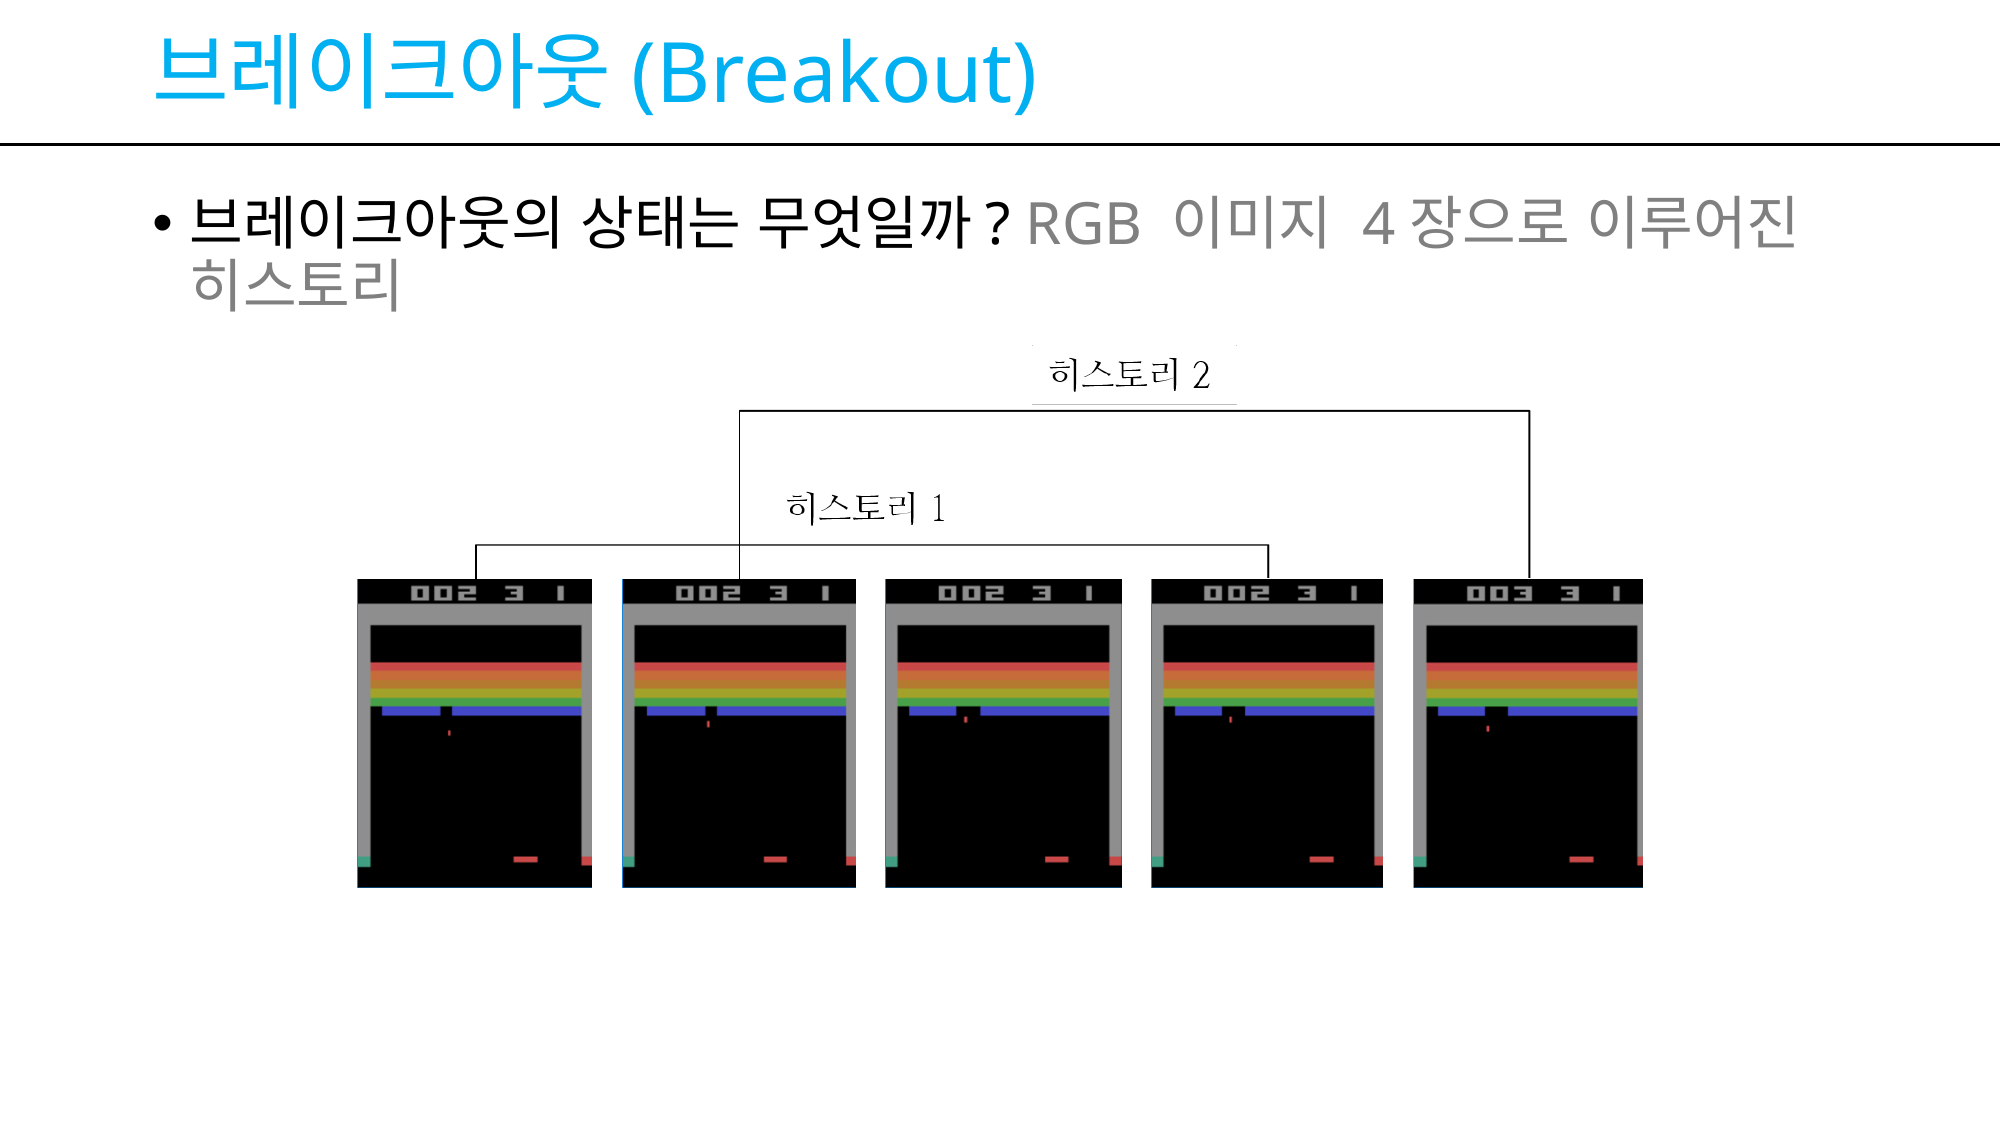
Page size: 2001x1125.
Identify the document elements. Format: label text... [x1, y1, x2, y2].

list 브레이크아웃의 상태는 무엇일까? RGB 이미지 4장으로 이루어진 히스토리 [137, 187, 1981, 1043]
picture [357, 342, 1643, 888]
title 브레이크아웃(Breakout) [137, 9, 1863, 143]
